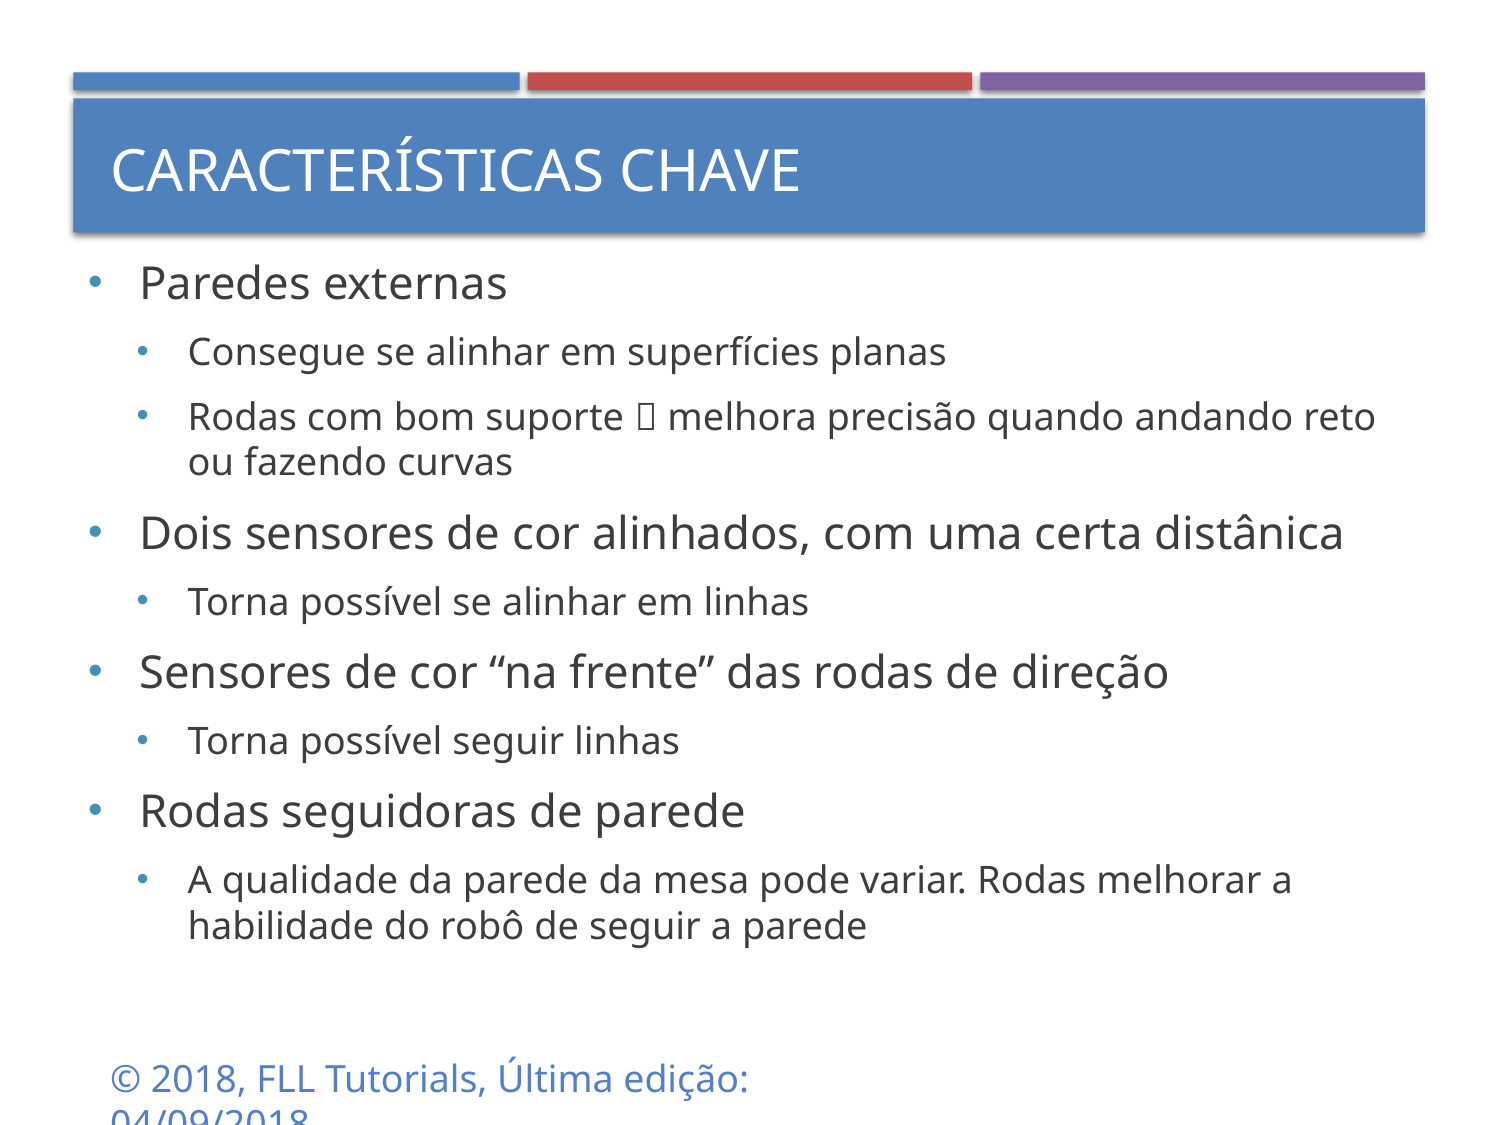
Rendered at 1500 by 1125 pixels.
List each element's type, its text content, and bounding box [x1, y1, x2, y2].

text_box Paredes externas Consegue se alinhar em superfícies planas Rodas com bom suporte  melhora precisão quando andando reto ou fazendo curvas Dois sensores de cor alinhados, com uma certa distânica Torna possível se alinhar em linhas Sensores de cor “na frente” das rodas de direção Torna possível seguir linhas Rodas seguidoras de parede A qualidade da parede da mesa pode variar. Rodas melhorar a habilidade do robô de seguir a parede [73, 246, 1425, 961]
text_box © 2018, FLL Tutorials, Última edição: 04/09/2018 [95, 1047, 945, 1108]
text_box Características chave [95, 112, 1406, 211]
